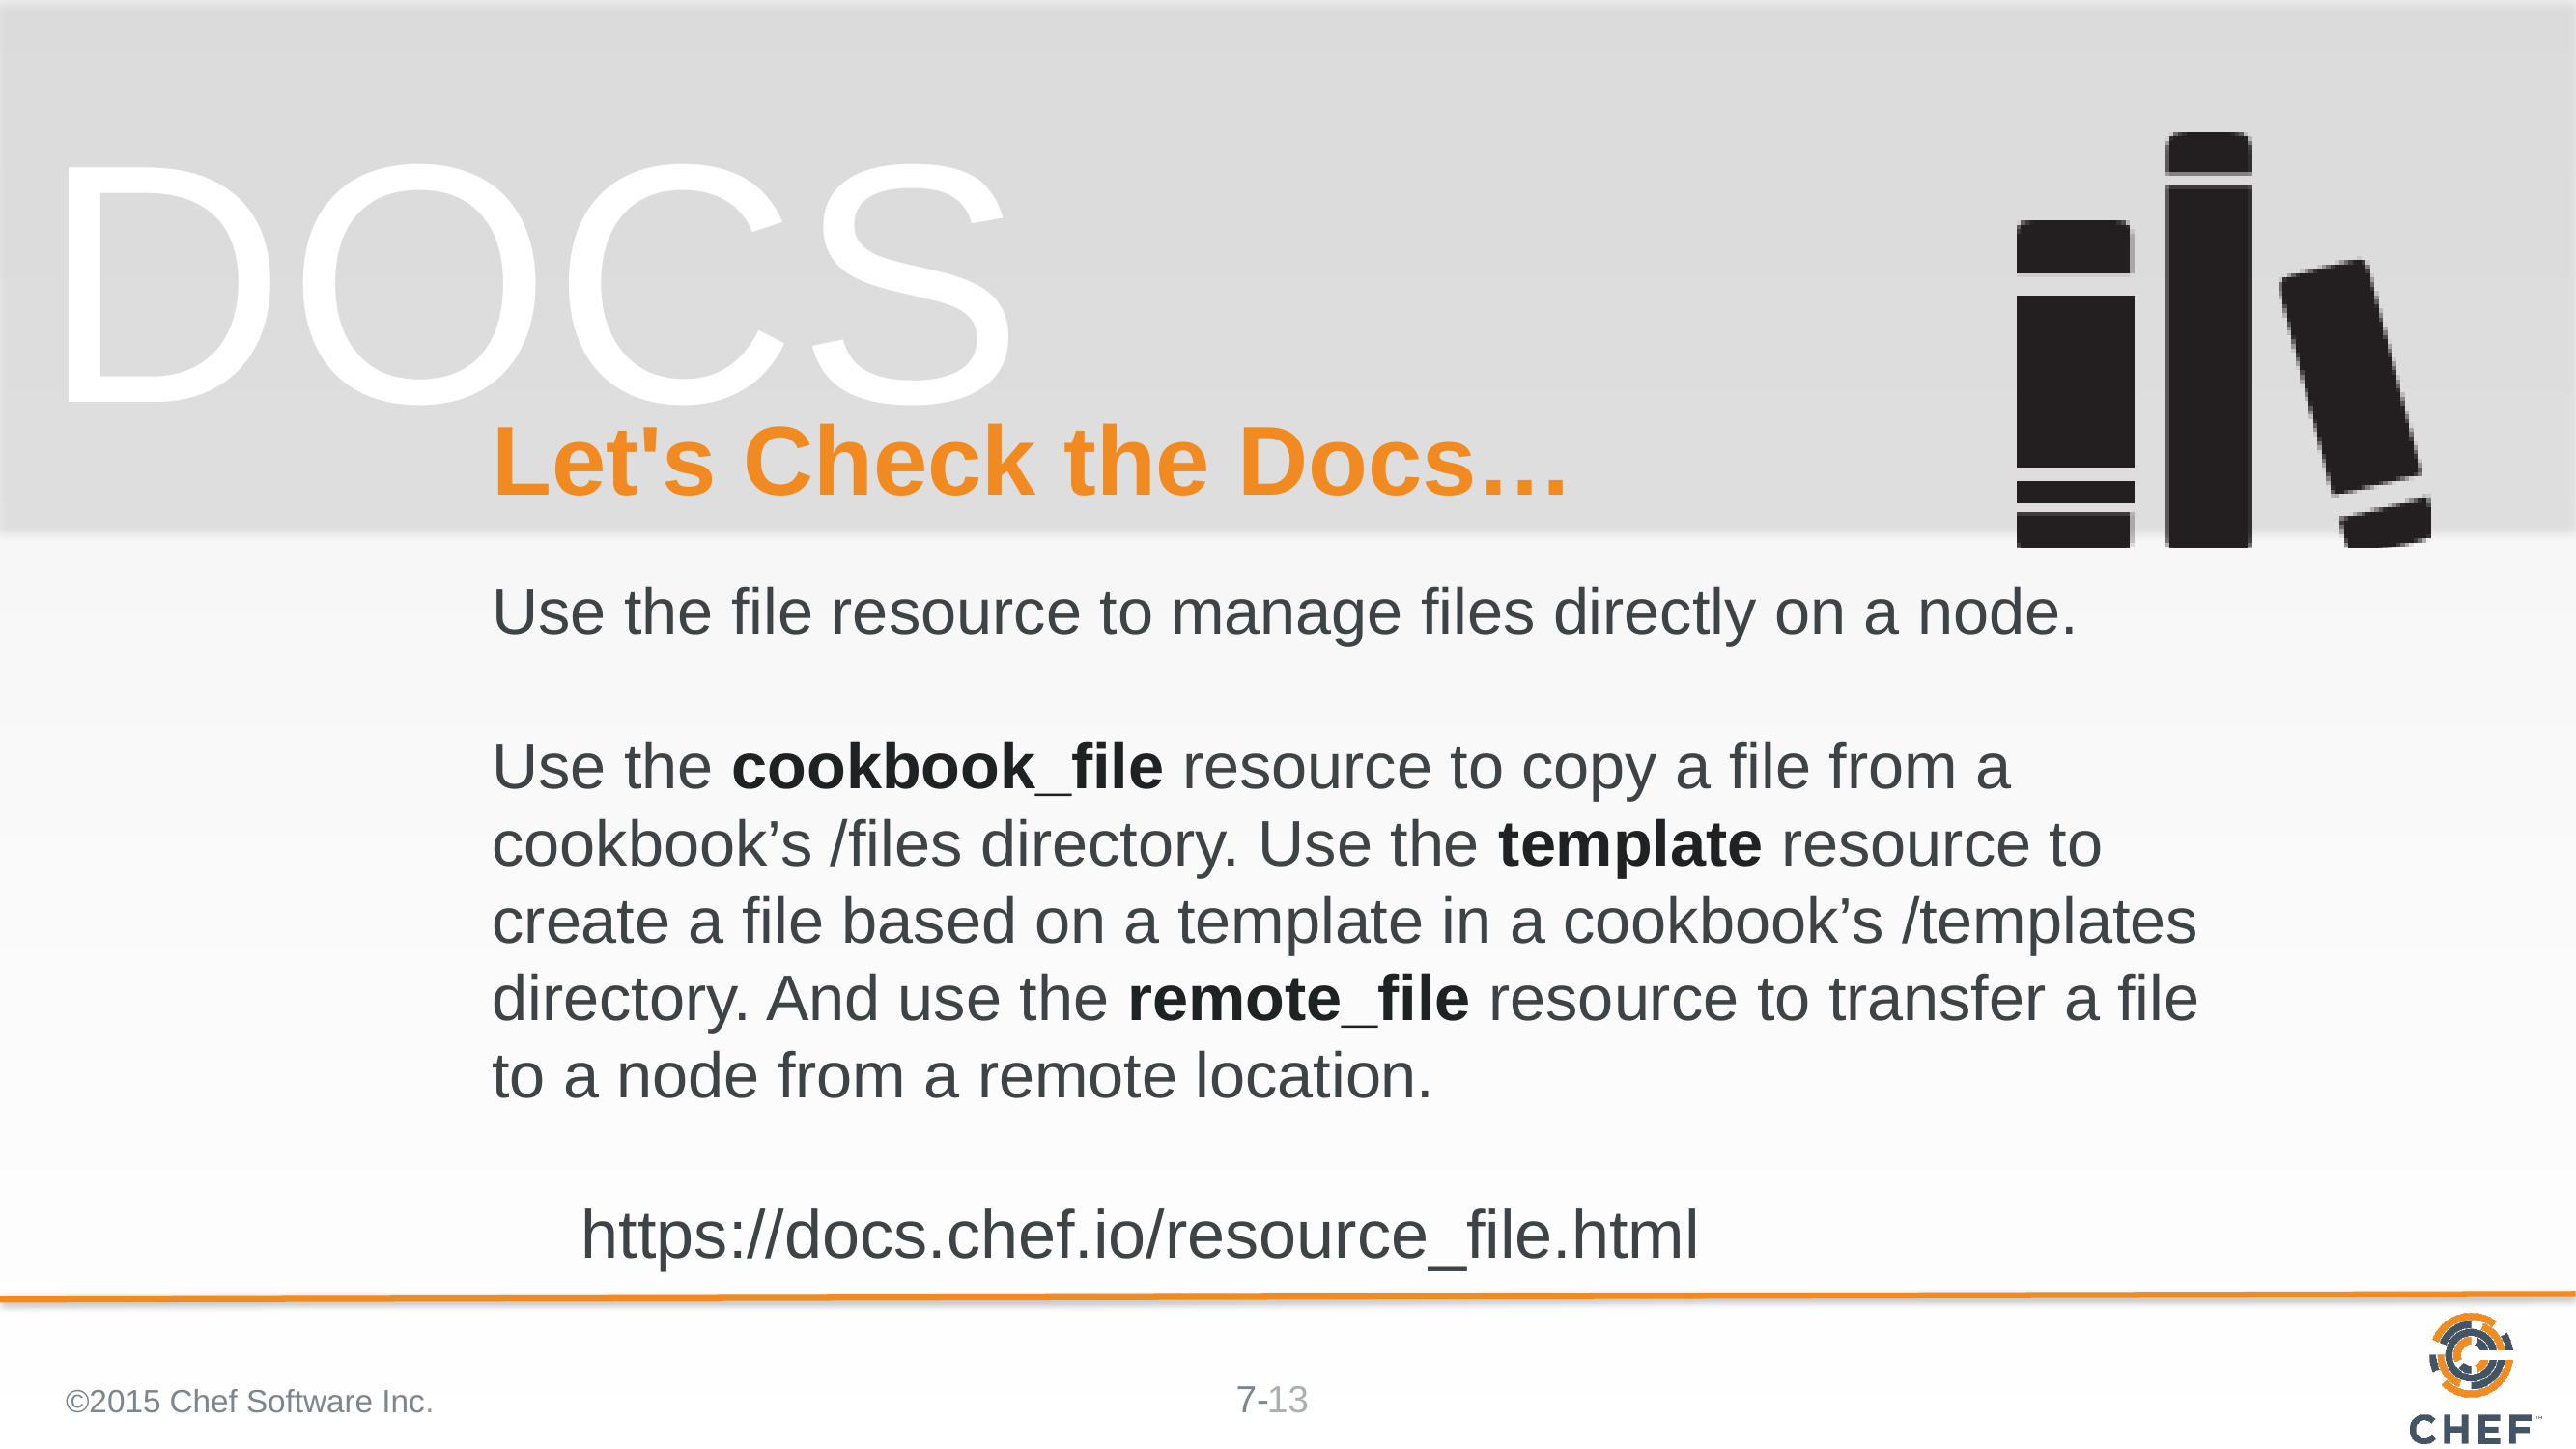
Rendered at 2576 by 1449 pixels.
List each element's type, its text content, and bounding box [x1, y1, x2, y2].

footer ©2015 Chef Software Inc. [51, 1359, 952, 1440]
list https://docs.chef.io/resource_file.html [580, 1189, 1995, 1273]
picture [2399, 1297, 2550, 1449]
subtitle Use the file resource to manage files directly on a node. Use the cookbook_file resource to copy a file from a cookbook’s /files directory. Use the template resource to create a file based on a template in a cookbook’s /templates directory. And use the remote_file resource to transfer a file to a node from a remote location. [477, 555, 2217, 1212]
title Let's Check the Docs… [477, 395, 2217, 531]
slide_number 13 [998, 1359, 1578, 1437]
